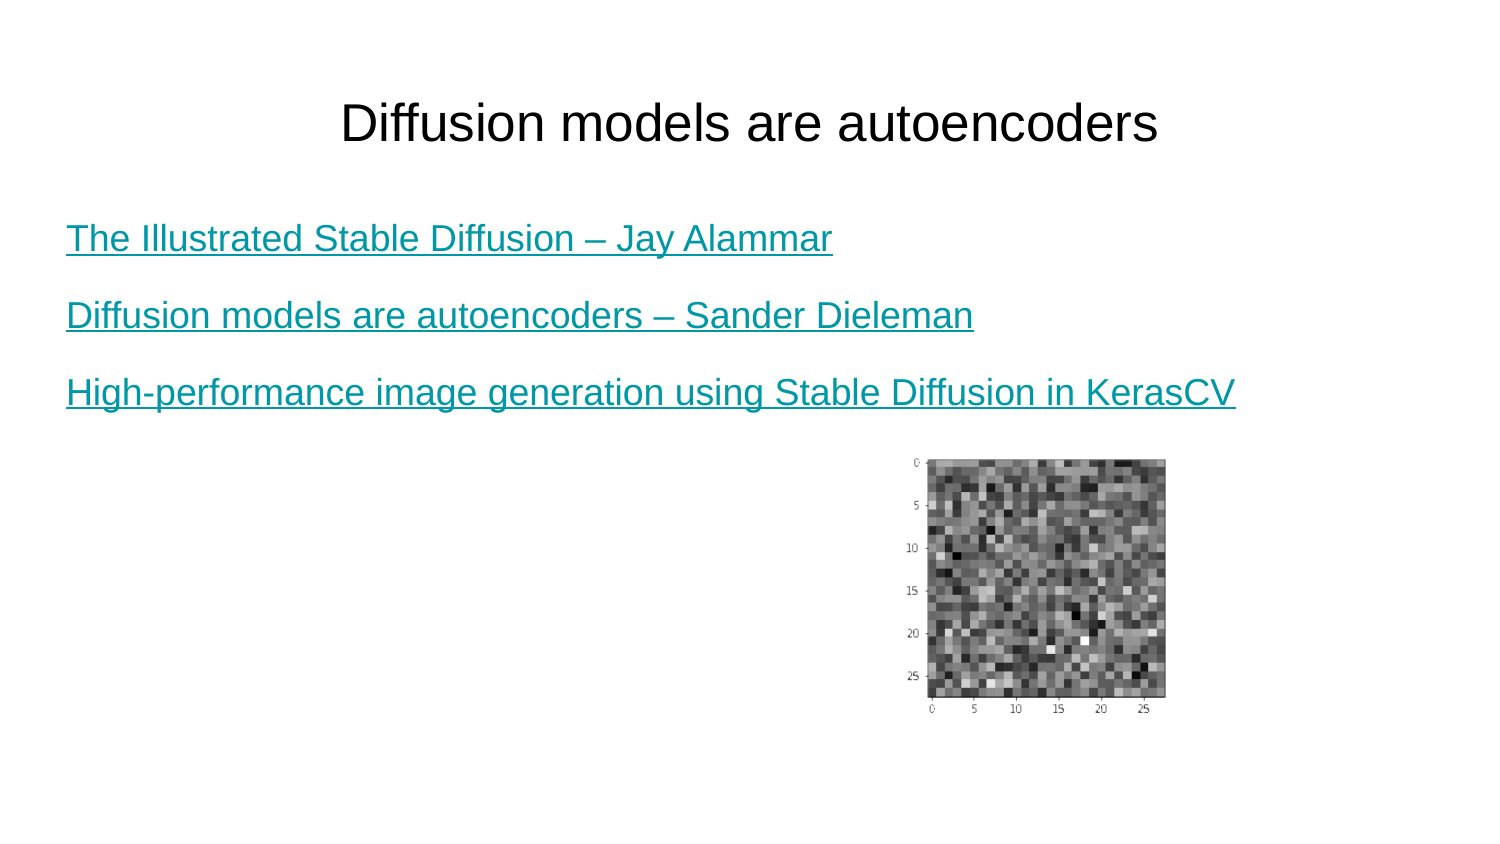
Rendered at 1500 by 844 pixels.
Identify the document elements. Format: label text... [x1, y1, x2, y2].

picture [804, 420, 1276, 736]
title Diffusion models are autoencoders [51, 72, 1449, 167]
list The Illustrated Stable Diffusion – Jay Alammar Diffusion models are autoencoders – Sander Dieleman High-performance image generation using Stable Diffusion in KerasCV [51, 192, 1449, 753]
